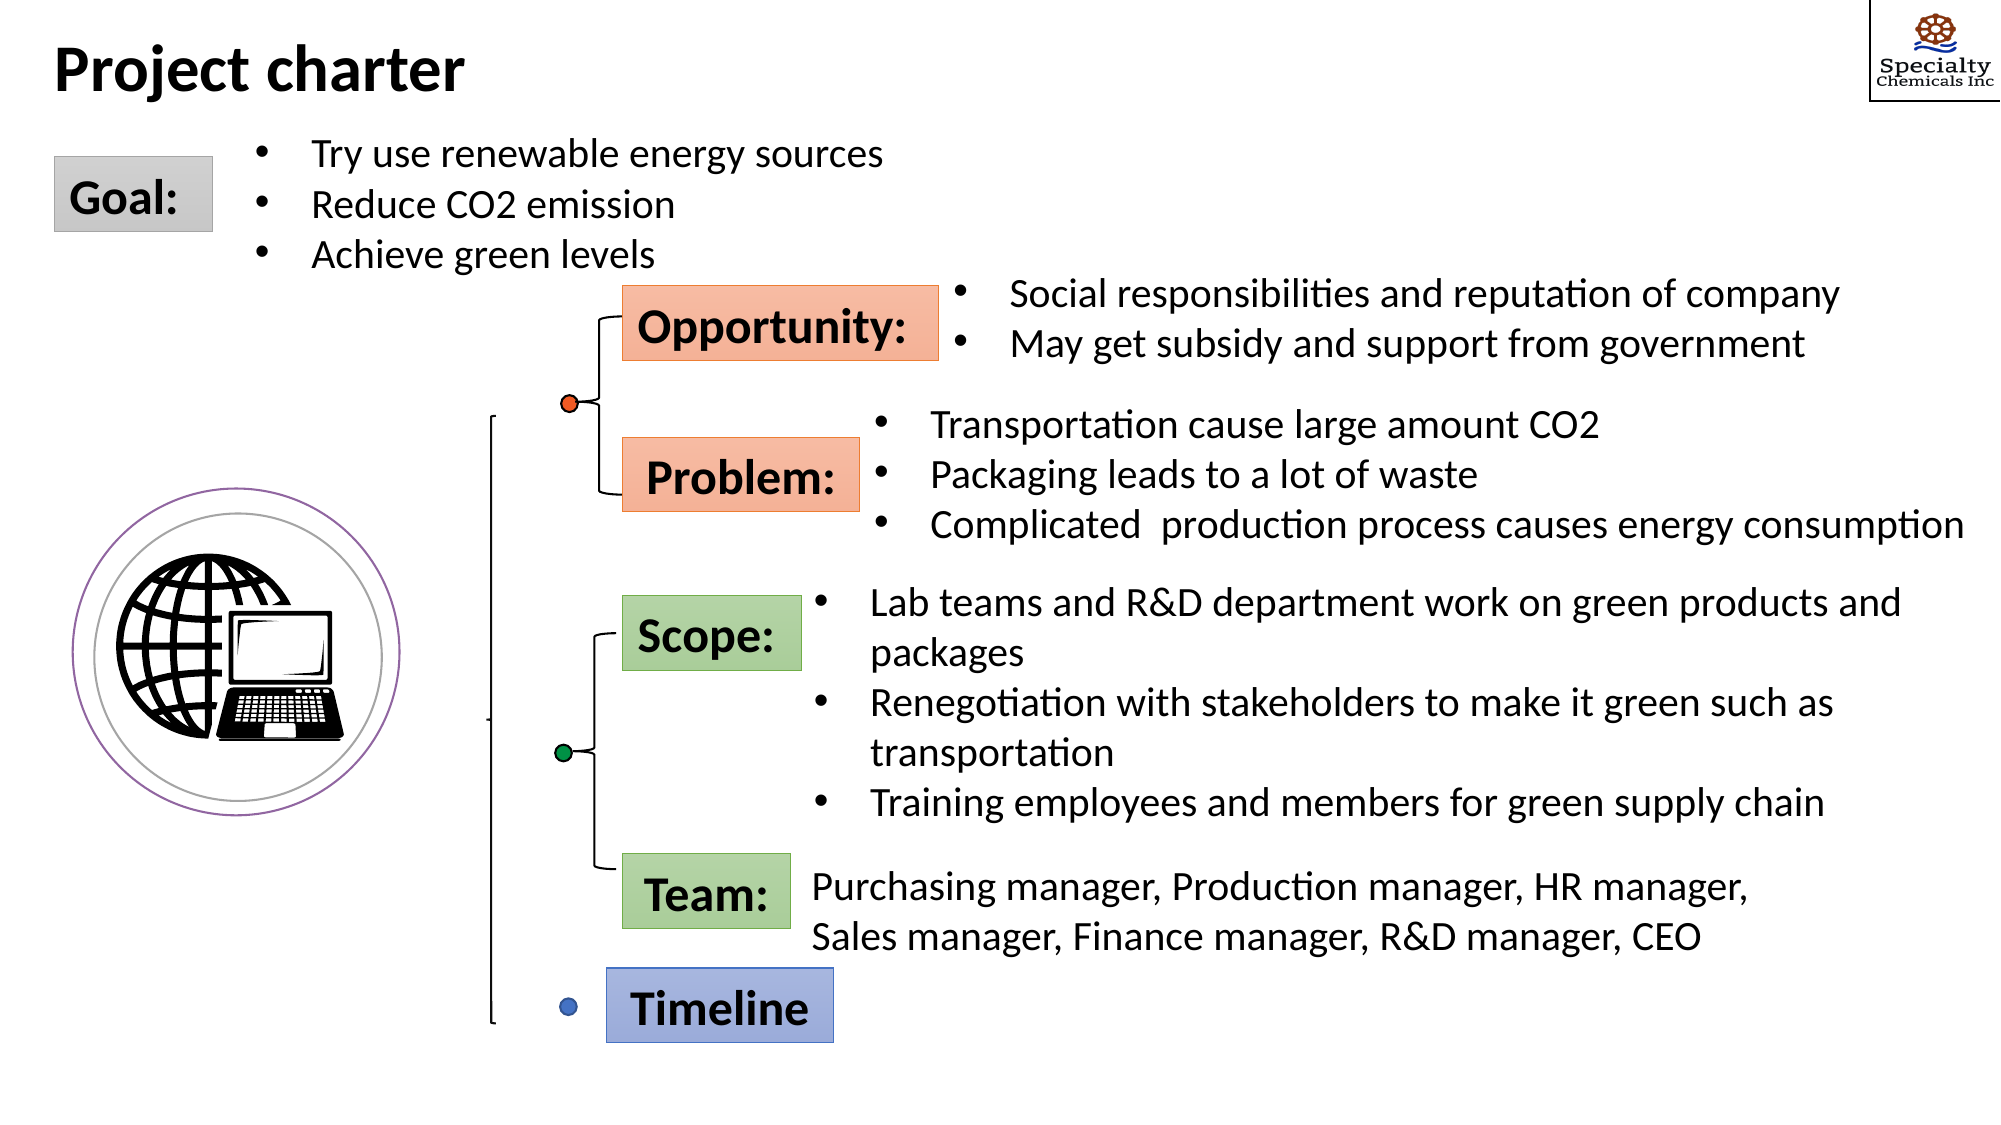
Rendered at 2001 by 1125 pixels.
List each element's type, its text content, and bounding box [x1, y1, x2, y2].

text_box Try use renewable energy sources Reduce CO2 emission Achieve green levels [240, 118, 914, 284]
text_box [572, 632, 617, 870]
text_box [116, 553, 292, 739]
text_box [559, 997, 578, 1017]
text_box Opportunity: [622, 285, 938, 361]
text_box [71, 487, 401, 817]
text_box Team: [622, 853, 791, 929]
text_box Transportation cause large amount CO2 Packaging leads to a lot of waste Complicated production process causes energy consumption [859, 389, 1991, 554]
text_box Social responsibilities and reputation of company May get subsidy and support from government [938, 258, 1956, 373]
text_box Problem: [622, 437, 859, 512]
text_box [486, 415, 496, 1024]
text_box [216, 687, 344, 741]
text_box Scope: [622, 595, 799, 671]
text_box [554, 743, 573, 763]
text_box Goal: [54, 156, 213, 232]
text_box Lab teams and R&D department work on green products and packages Renegotiation with stakeholders to make it green such as transportation Training employees and members for green supply chain [799, 567, 2000, 833]
picture [1870, 0, 2000, 100]
text_box [228, 610, 333, 685]
text_box [575, 315, 623, 496]
text_box Timeline [606, 967, 834, 1043]
text_box Project charter [40, 16, 564, 112]
text_box Purchasing manager, Production manager, HR manager, Sales manager, Finance manager, R&D manager, CEO [796, 850, 1815, 966]
text_box [560, 394, 579, 414]
